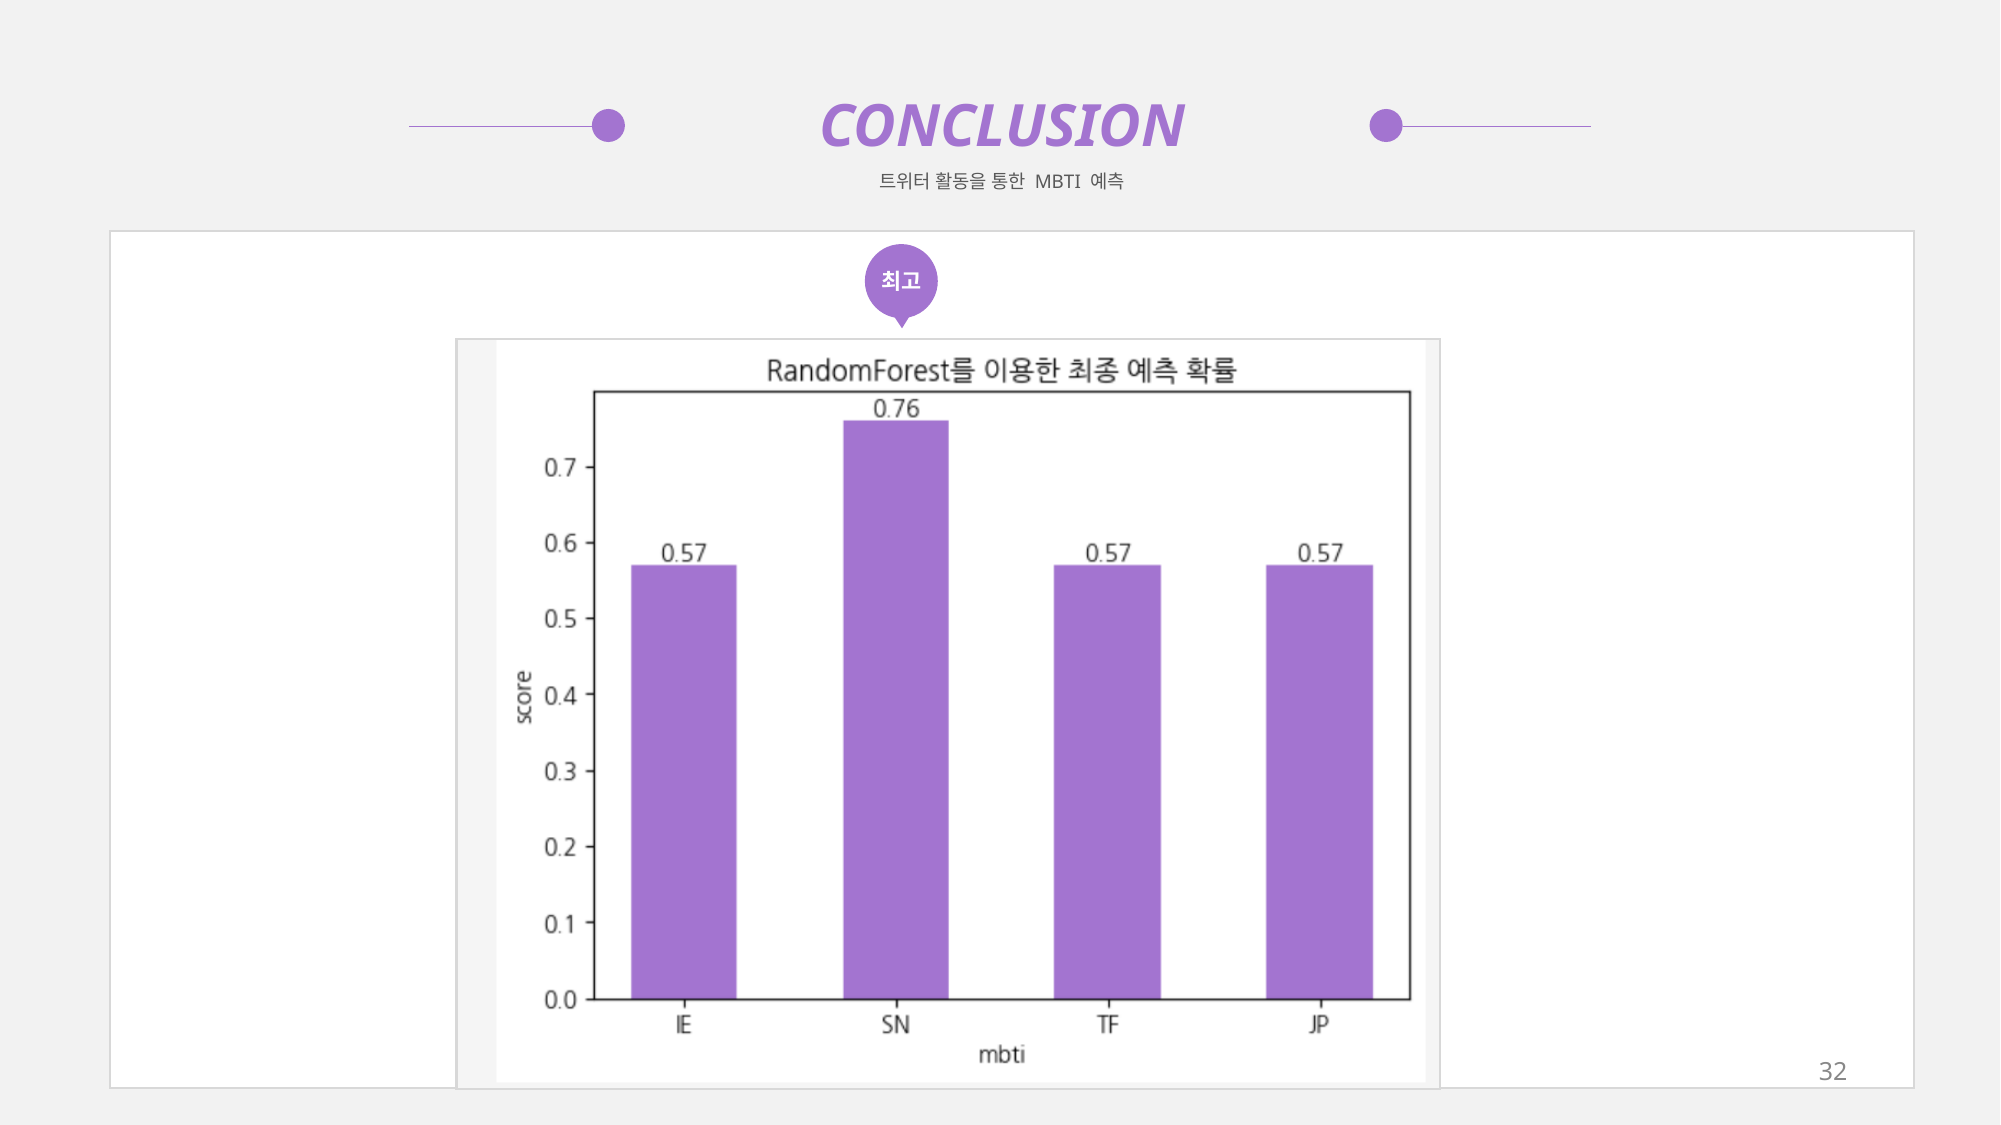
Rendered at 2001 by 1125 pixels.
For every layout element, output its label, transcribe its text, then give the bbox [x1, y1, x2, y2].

text_box [595, 135, 622, 143]
text_box 최고 [864, 244, 938, 329]
text_box CONCLUSION 트위터 활동을 통한 MBTI 예측 [601, 135, 1403, 206]
picture [457, 339, 1440, 1088]
text_box [591, 108, 625, 125]
text_box [1372, 135, 1400, 143]
text_box [109, 231, 1914, 1088]
slide_number ‹#› [1412, 1042, 1863, 1103]
text_box [1369, 108, 1403, 125]
text_box CONCLUSION 트위터 활동을 통한 MBTI 예측 [601, 46, 1403, 125]
